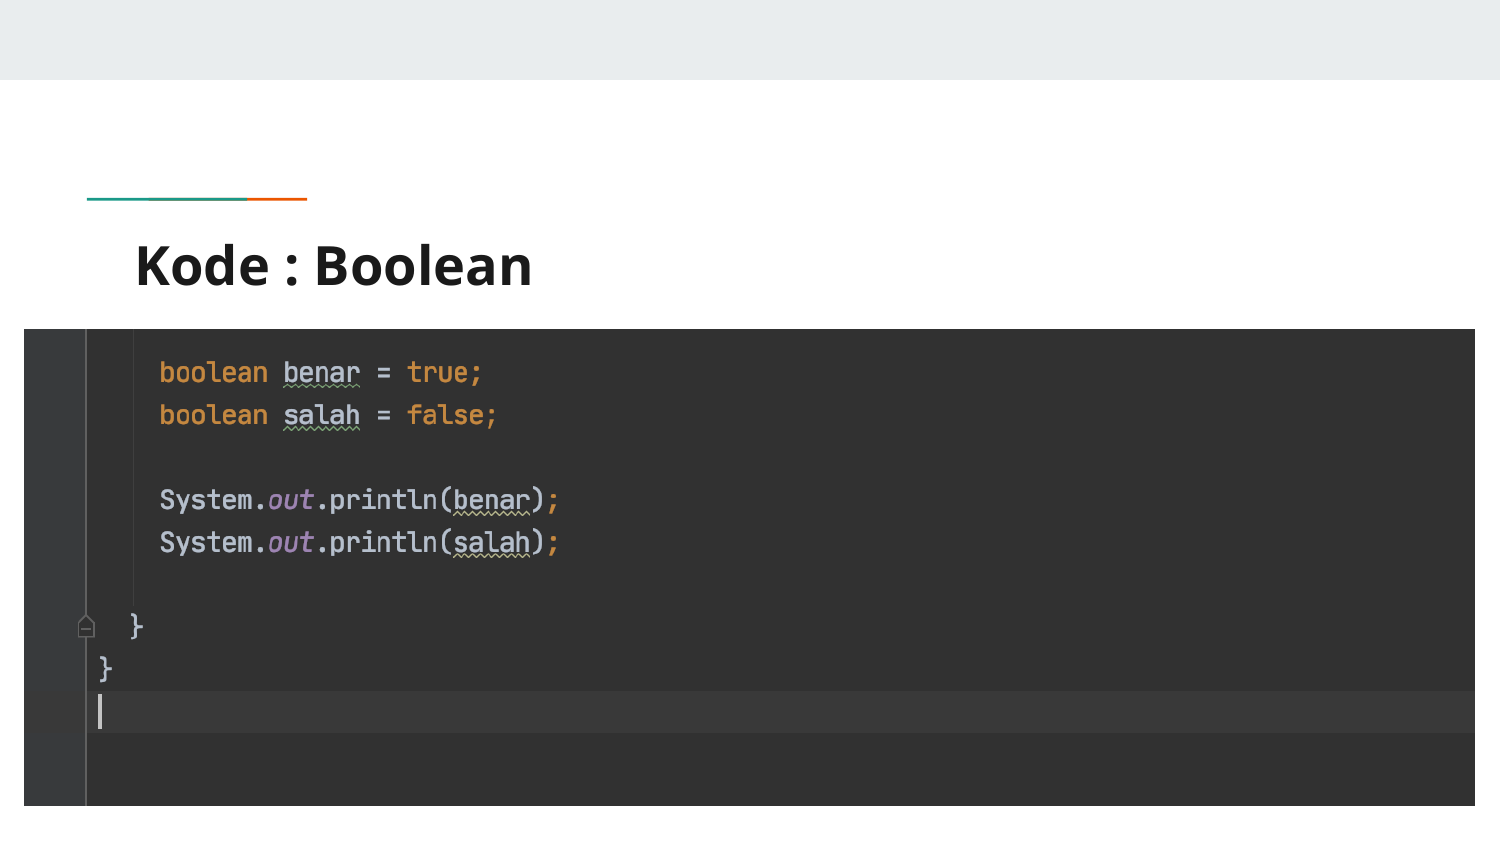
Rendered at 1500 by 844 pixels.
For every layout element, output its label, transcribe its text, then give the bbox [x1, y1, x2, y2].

picture [24, 328, 1476, 806]
title Kode : Boolean [119, 216, 1381, 305]
